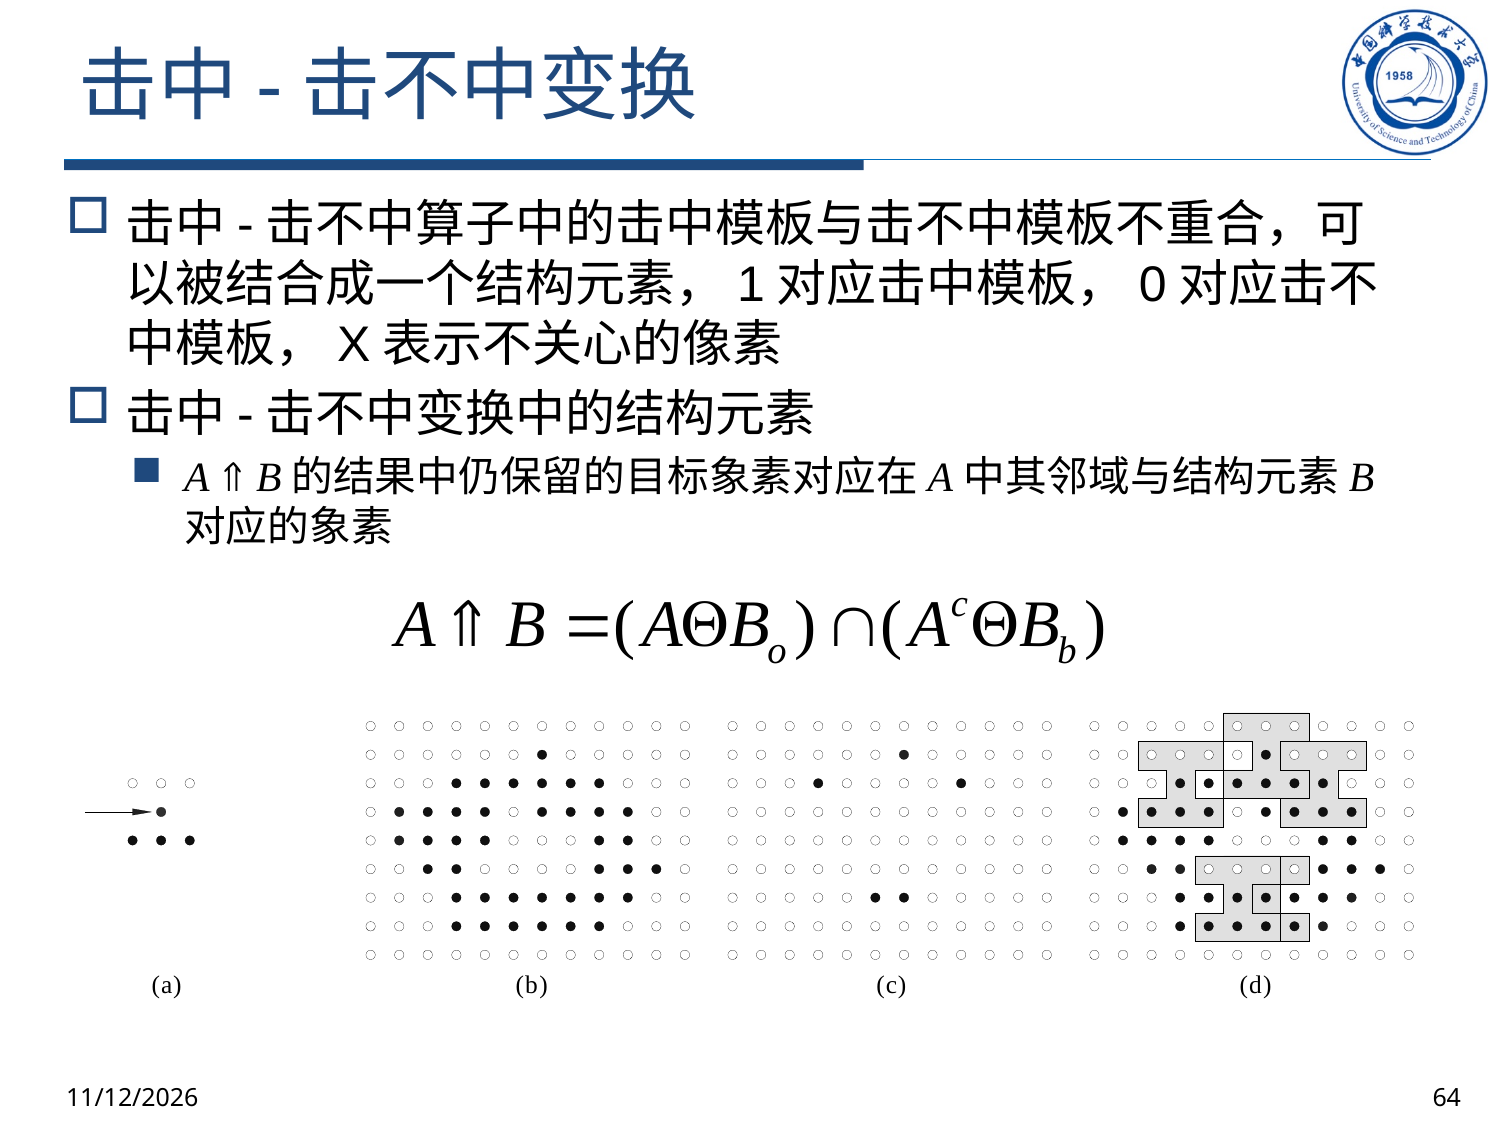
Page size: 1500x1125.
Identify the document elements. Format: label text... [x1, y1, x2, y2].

slide_number 64 [1373, 1074, 1477, 1119]
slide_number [51, 1074, 377, 1119]
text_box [81, 709, 1417, 1006]
title 击中-击不中变换 [64, 19, 1407, 145]
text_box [379, 574, 1119, 681]
list 击中-击不中算子中的击中模板与击不中模板不重合，可以被结合成一个结构元素，1对应击中模板，0对应击不中模板，X表示不关心的像素 击中-击不中变换中的结构元素 A  B的结果中仍保留的目标象素对应在A中其邻域与结构元素B对应的象素 [51, 184, 1431, 1035]
picture [1332, 1, 1493, 156]
